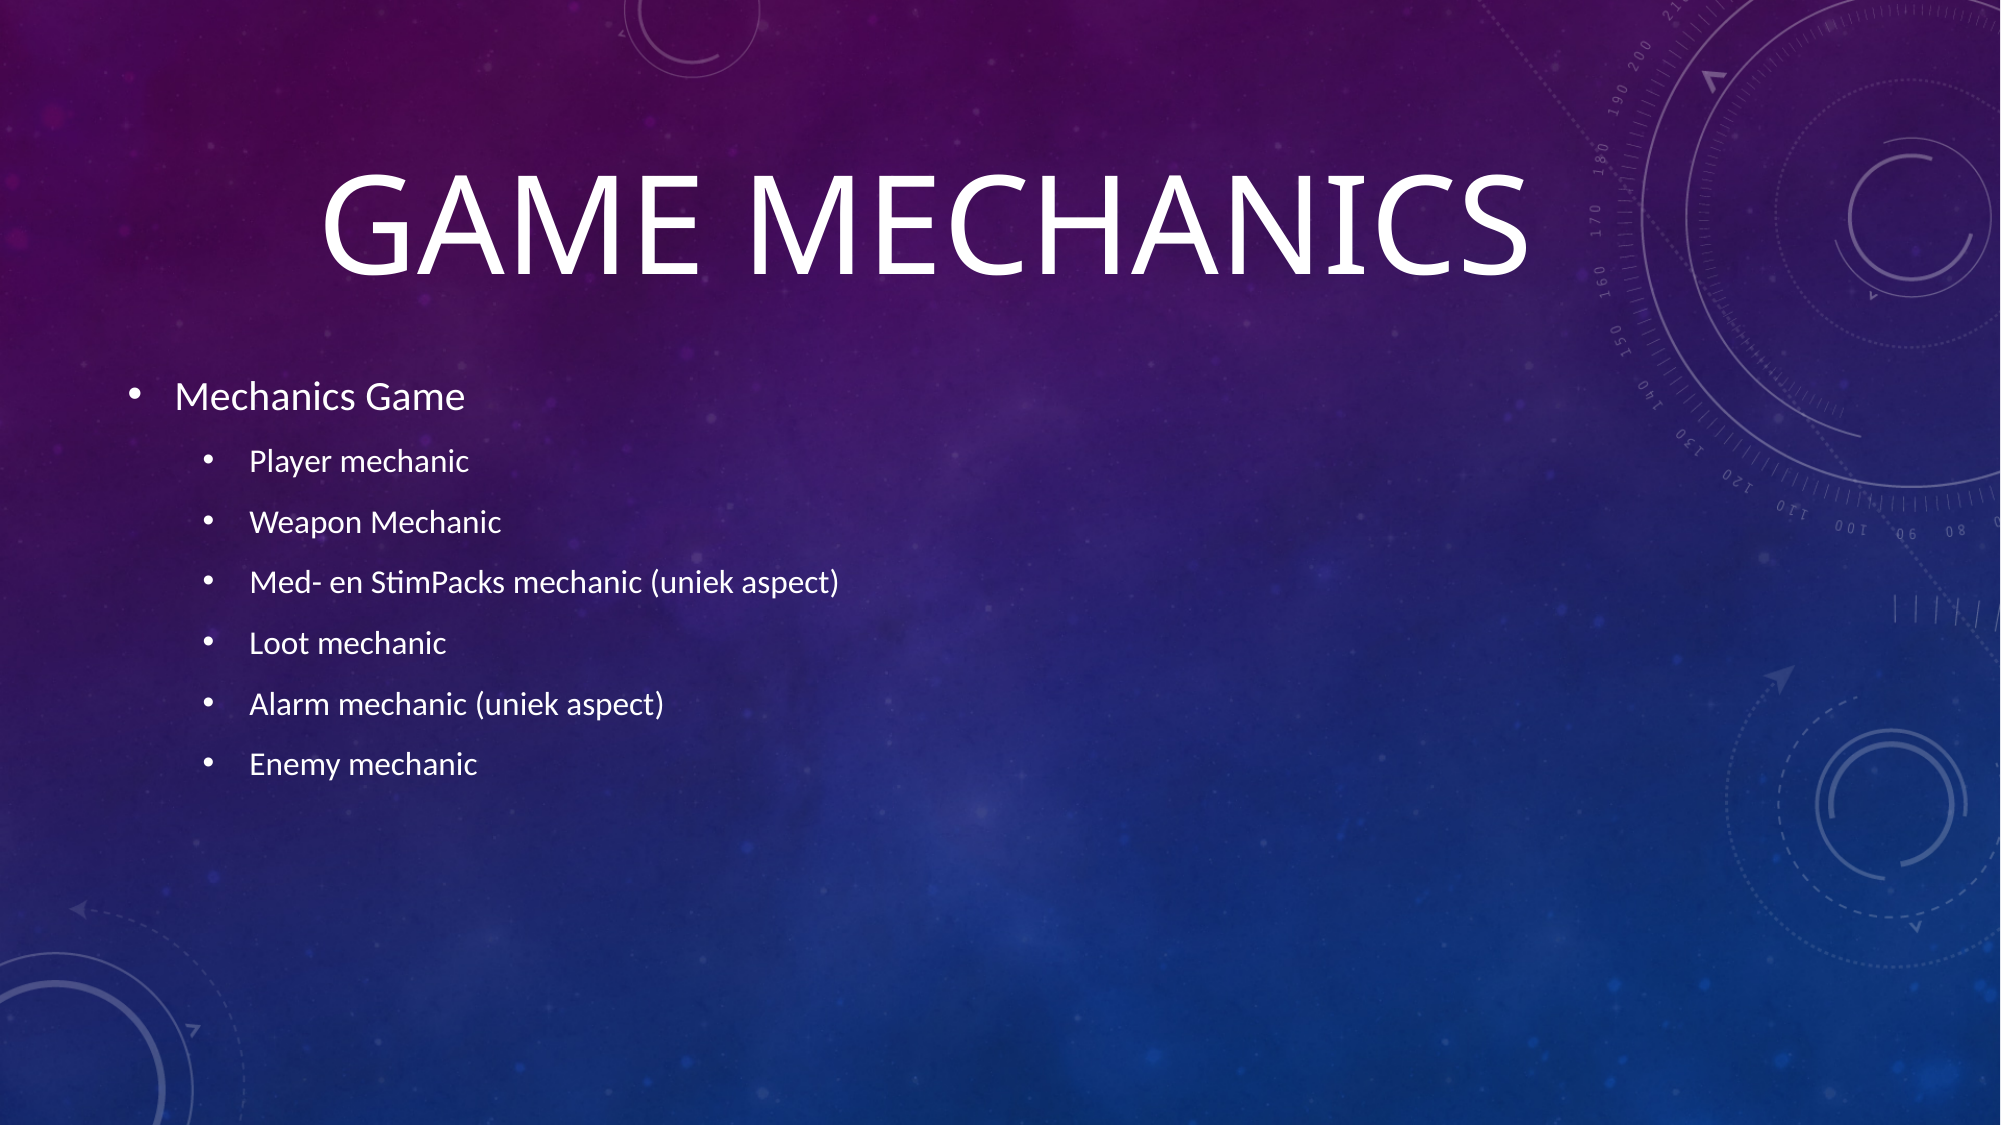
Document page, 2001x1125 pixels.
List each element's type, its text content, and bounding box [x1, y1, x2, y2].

picture [0, 0, 2001, 1125]
title Game Mechanics [112, 99, 1775, 339]
list Mechanics Game Player mechanic Weapon Mechanic Med- en StimPacks mechanic (uniek aspect) Loot mechanic Alarm mechanic (uniek aspect) Enemy mechanic [112, 351, 1775, 950]
